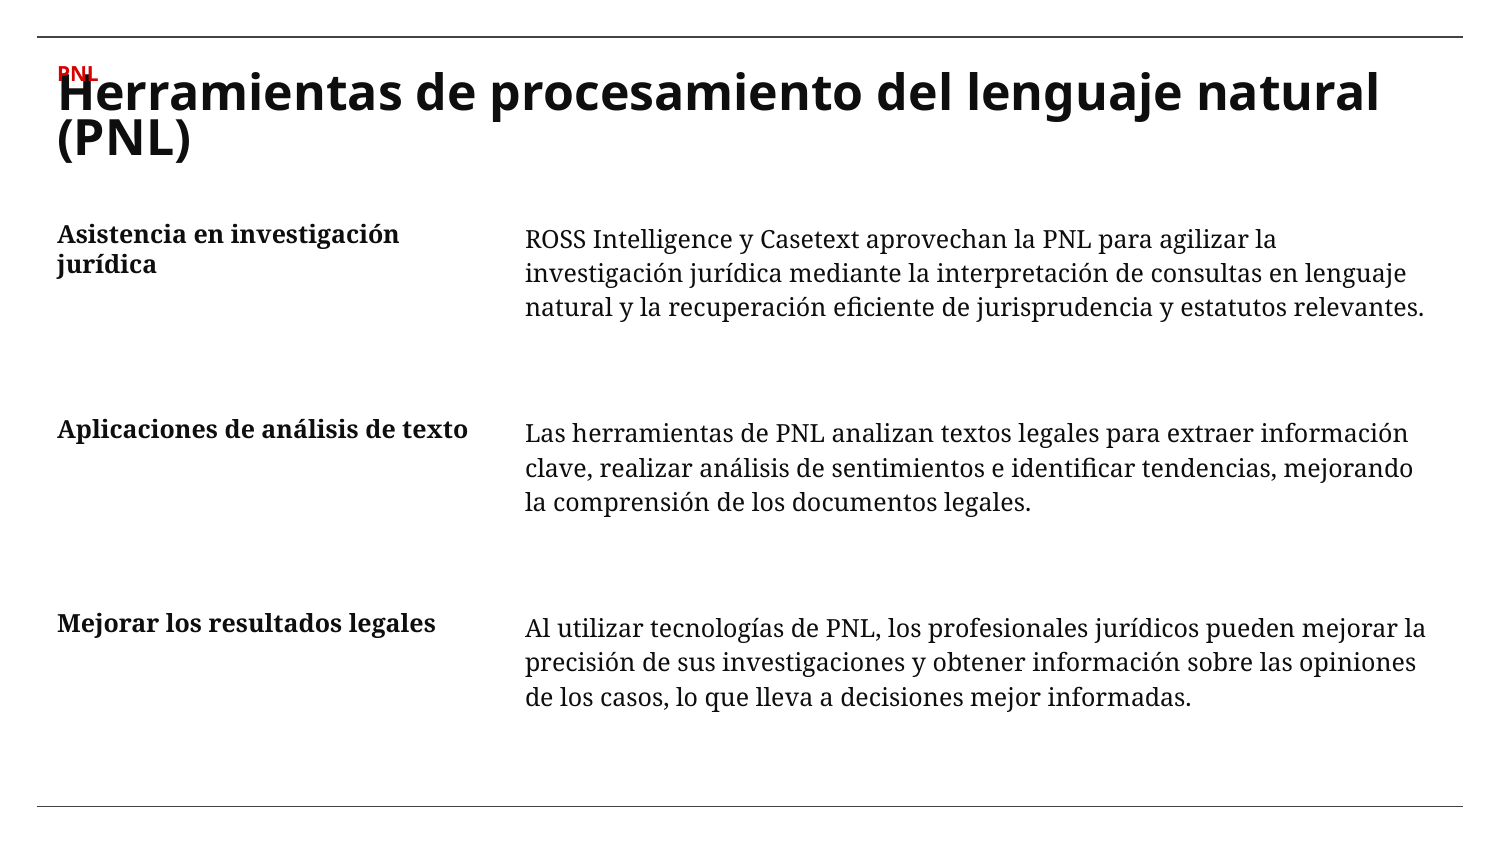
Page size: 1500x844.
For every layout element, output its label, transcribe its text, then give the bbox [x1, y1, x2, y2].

subtitle Asistencia en investigación jurídica [57, 203, 506, 398]
subtitle Mejorar los resultados legales [57, 592, 506, 788]
list Al utilizar tecnologías de PNL, los profesionales jurídicos pueden mejorar la precisión de sus investigaciones y obtener información sobre las opiniones de los casos, lo que lleva a decisiones mejor informadas. [524, 592, 1443, 788]
subtitle Aplicaciones de análisis de texto [57, 398, 506, 592]
title Herramientas de procesamiento del lenguaje natural (PNL) [57, 85, 1425, 180]
text_box PNL [57, 45, 751, 86]
list ROSS Intelligence y Casetext aprovechan la PNL para agilizar la investigación jurídica mediante la interpretación de consultas en lenguaje natural y la recuperación eficiente de jurisprudencia y estatutos relevantes. [524, 203, 1443, 398]
list Las herramientas de PNL analizan textos legales para extraer información clave, realizar análisis de sentimientos e identificar tendencias, mejorando la comprensión de los documentos legales. [524, 398, 1443, 592]
